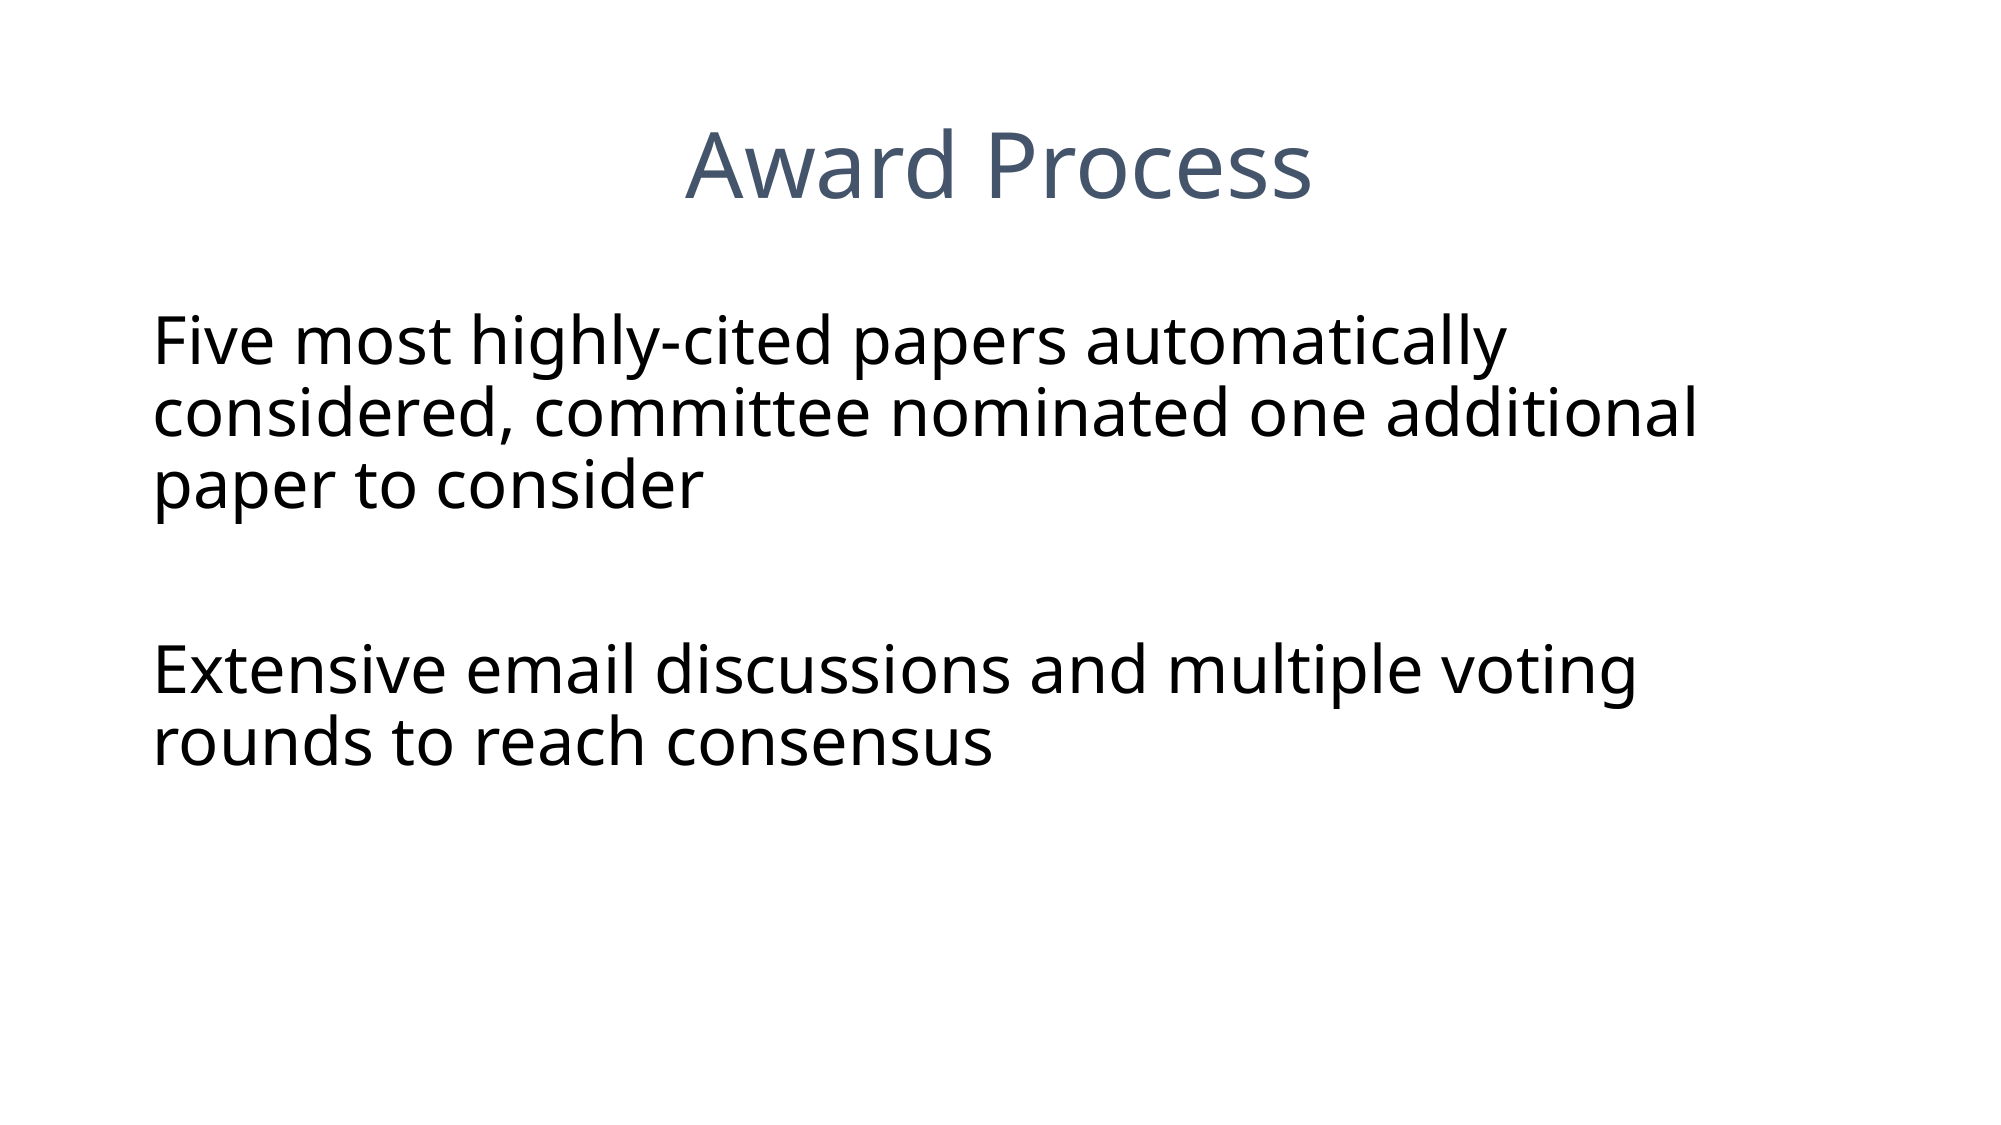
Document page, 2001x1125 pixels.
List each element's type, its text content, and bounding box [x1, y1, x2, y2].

list Five most highly-cited papers automatically considered, committee nominated one additional paper to consider Extensive email discussions and multiple voting rounds to reach consensus [137, 299, 1863, 1014]
title Award Process [137, 59, 1863, 278]
